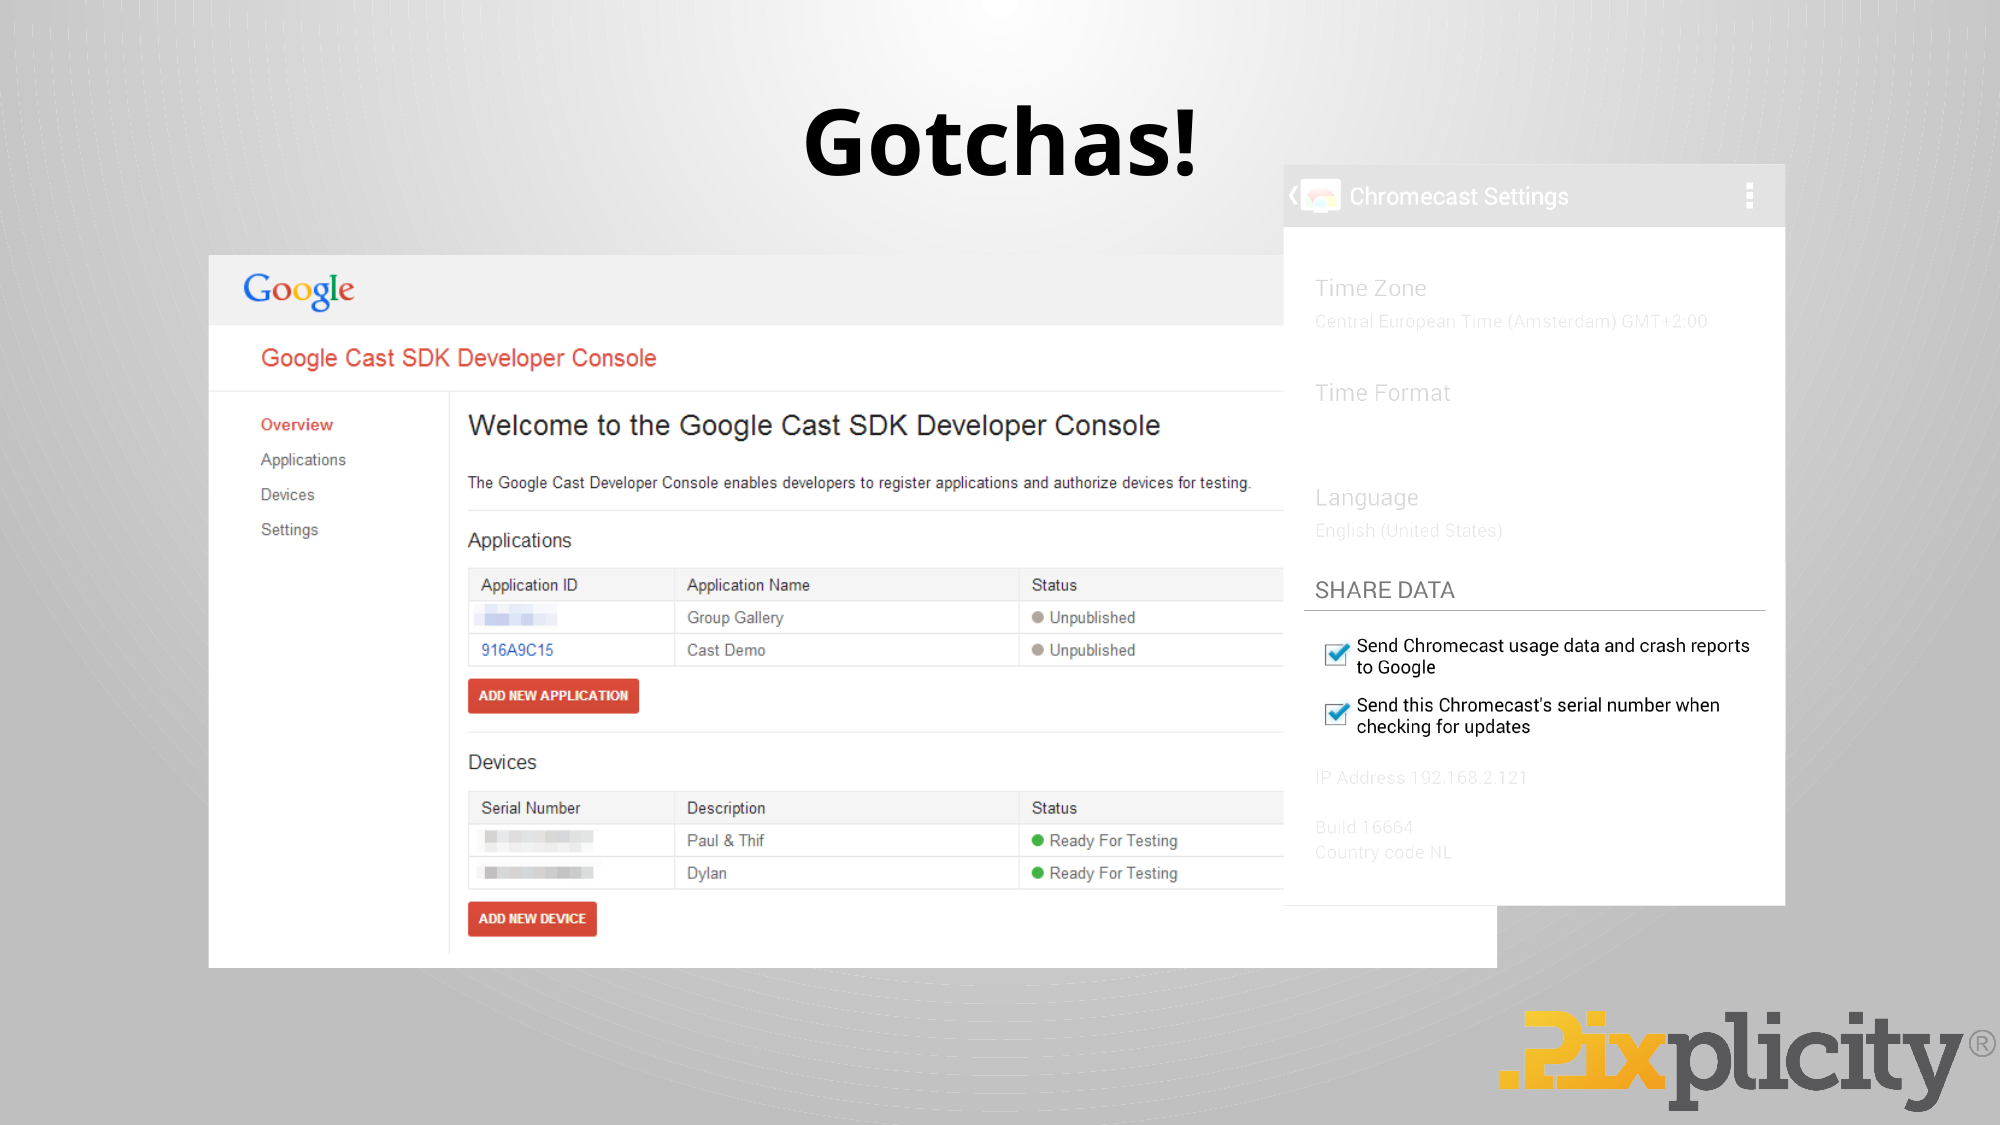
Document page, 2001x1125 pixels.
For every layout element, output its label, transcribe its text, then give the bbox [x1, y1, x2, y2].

title Gotchas! [99, 45, 1900, 233]
picture [1500, 1011, 1996, 1112]
picture [208, 163, 1786, 968]
